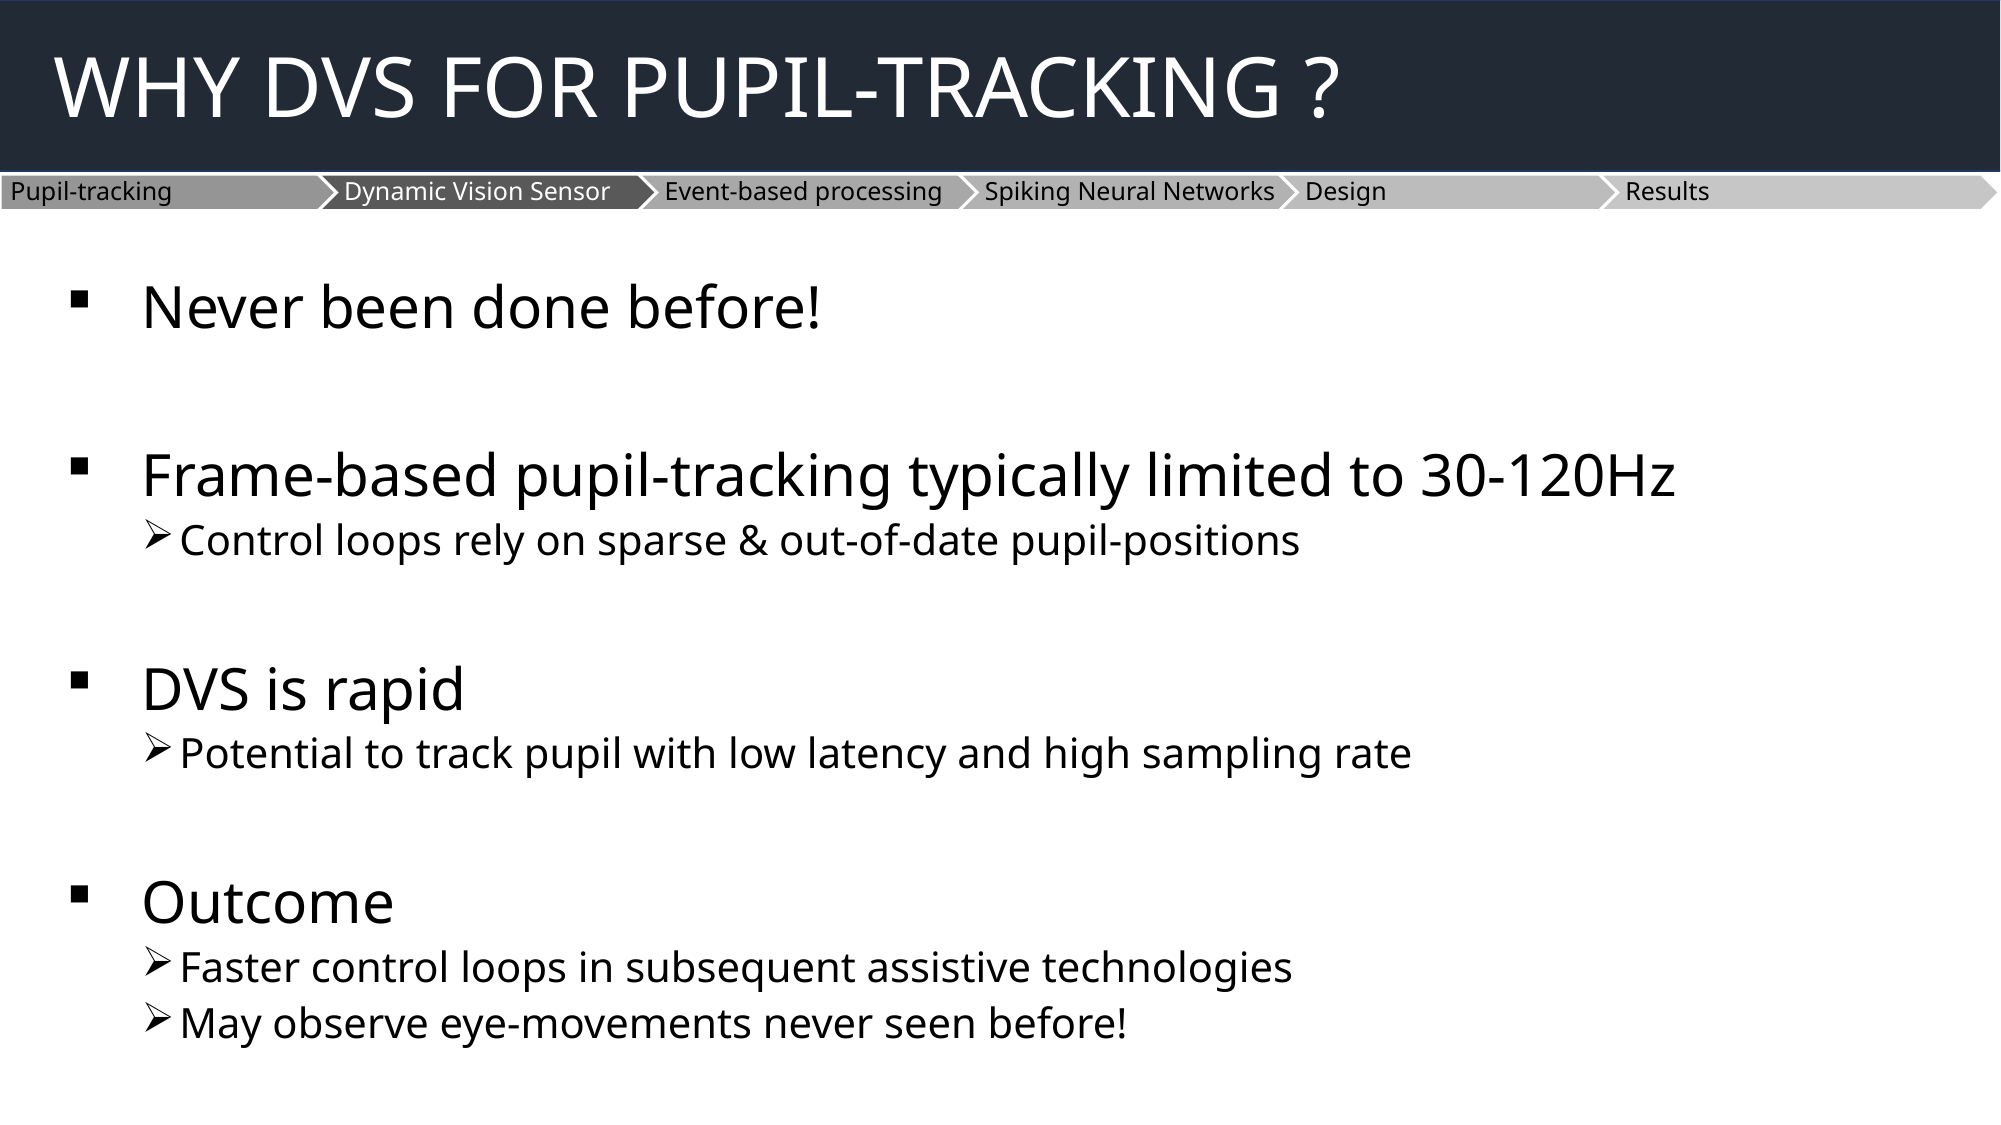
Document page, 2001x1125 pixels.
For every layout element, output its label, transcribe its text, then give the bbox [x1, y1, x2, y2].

title WHY DVS FOR PUPIL-TRACKING ? [39, 10, 1955, 171]
list Never been done before! Frame-based pupil-tracking typically limited to 30-120Hz Control loops rely on sparse & out-of-date pupil-positions DVS is rapid Potential to track pupil with low latency and high sampling rate Outcome Faster control loops in subsequent assistive technologies May observe eye-movements never seen before! [51, 270, 1955, 1079]
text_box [0, 174, 2000, 211]
